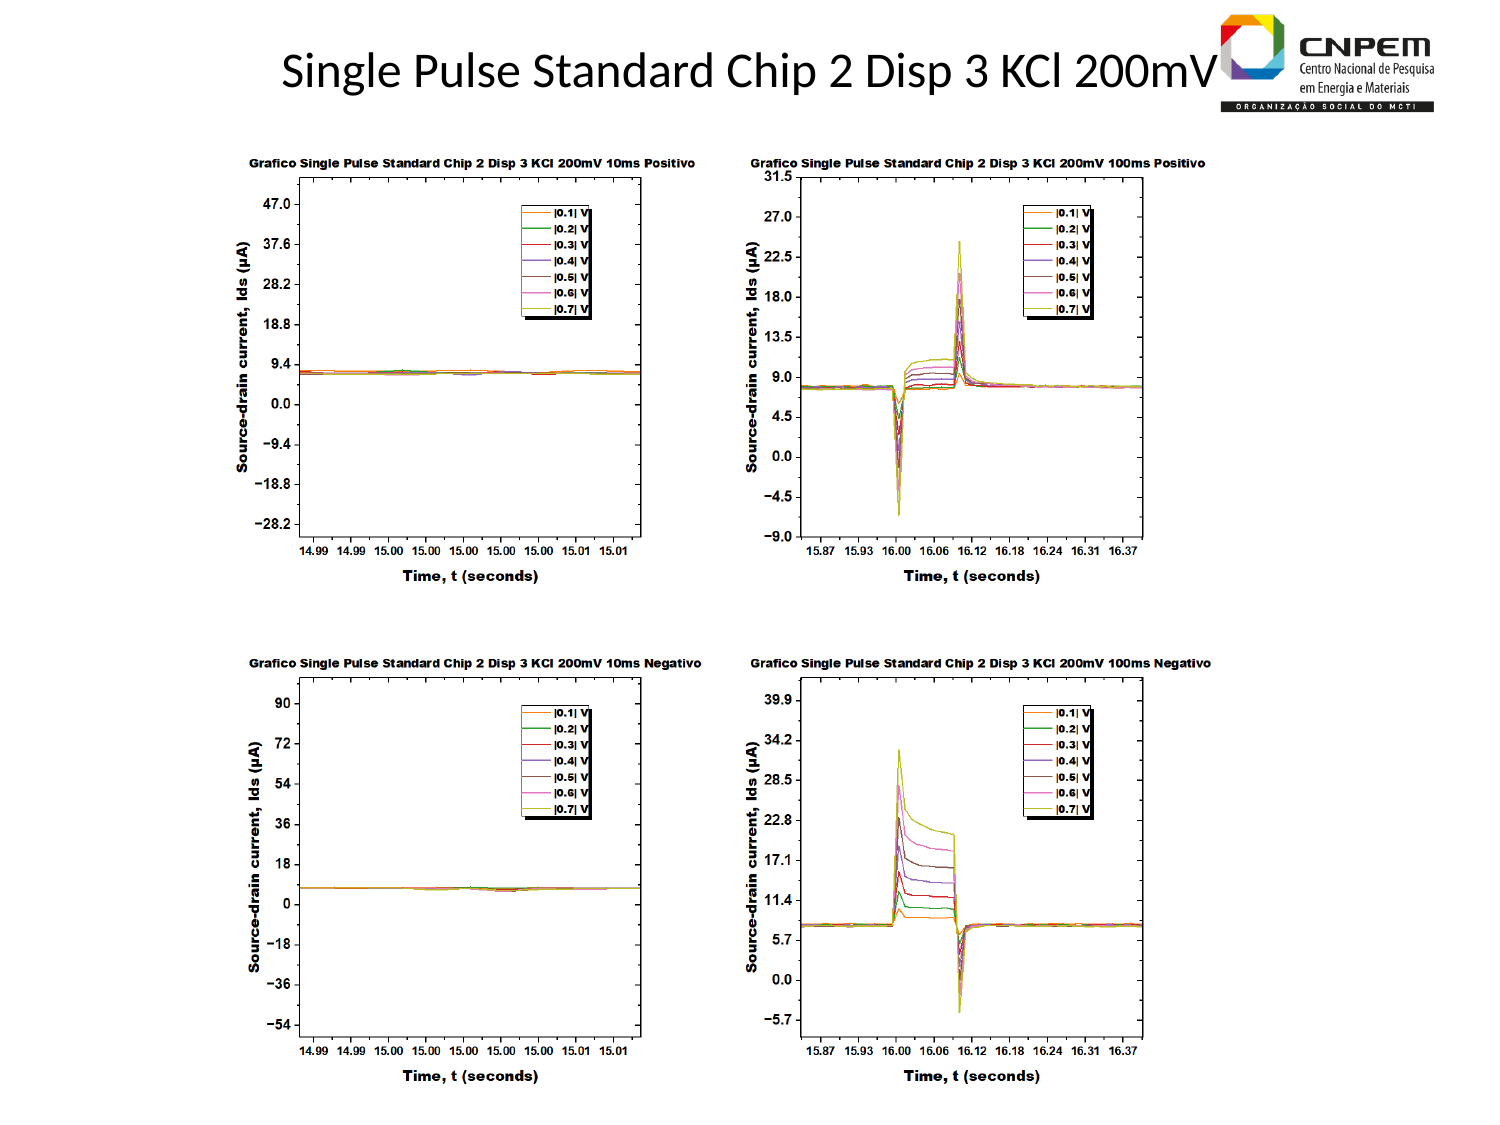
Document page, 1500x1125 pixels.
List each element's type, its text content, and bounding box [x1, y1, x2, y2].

text_box Single Pulse Standard Chip 2 Disp 3 KCl 200mV [266, 29, 1194, 105]
picture [209, 1, 1454, 1121]
